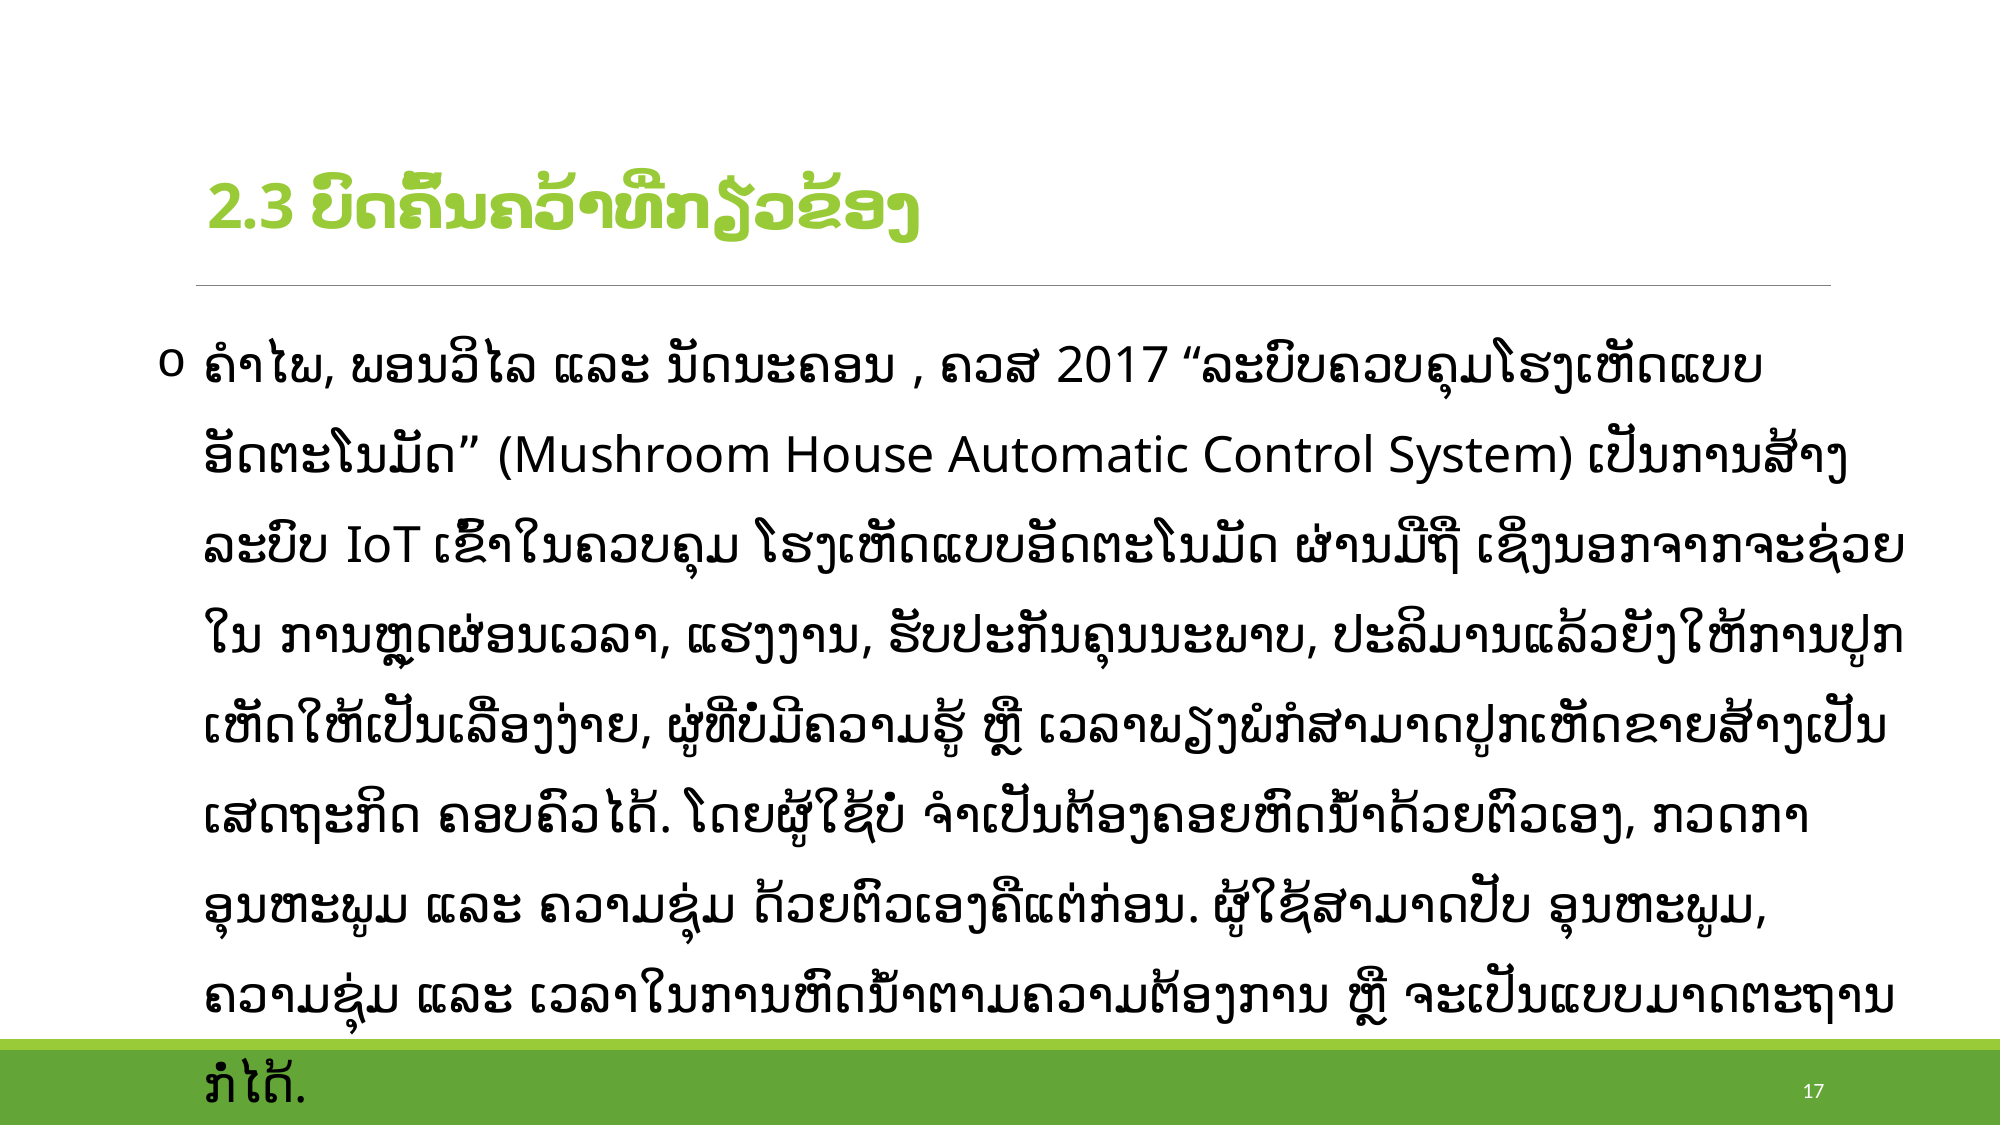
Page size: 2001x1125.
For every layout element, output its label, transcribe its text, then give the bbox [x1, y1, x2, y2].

title 2.3 ບົດຄົ້ນຄວ້າທີ່ກຽ່ວຂ້ອງ [191, 126, 1542, 295]
text_box ຄຳໄພ, ພອນວິໄລ ແລະ ນັດນະຄອນ , ຄວສ 2017 “ລະບົບຄວບຄຸມໂຮງເຫັດແບບອັດຕະໂນມັດ” (Mushroom House Automatic Control System) ເປັນການສ້າງລະບົບ IoT ເຂົ້າໃນຄວບຄຸມ ໂຮງເຫັດແບບອັດຕະໂນມັດ ຜ່ານມືຖື ເຊິ່ງນອກຈາກຈະຊ່ວຍໃນ ການຫຼຸດຜ່ອນເວລາ, ແຮງງານ, ຮັບປະກັນຄຸນນະພາບ, ປະລິມານແລ້ວຍັງໃຫ້ການປູກເຫັດໃຫ້ເປັນເລື່ອງງ່າຍ, ຜູ່ທີ່ບໍ່ມີຄວາມຮູ້ ຫຼື ເວລາພຽງພໍກໍສາມາດປູກເຫັດຂາຍສ້າງເປັນ ເສດຖະກິດ ຄອບຄົວໄດ້. ໂດຍຜູ້ໃຊ້ບໍ່ ຈຳເປັນຕ້ອງຄອຍຫົດນ້ຳດ້ວຍຕົວເອງ, ກວດກາອຸນຫະພູມ ແລະ ຄວາມຊຸ່ມ ດ້ວຍຕົວເອງຄືແຕ່ກ່ອນ. ຜູ້ໃຊ້ສາມາດປັບ ອຸນຫະພູມ, ຄວາມຊຸ່ມ ແລະ ເວລາໃນການຫົດນ້ຳຕາມຄວາມຕ້ອງການ ຫຼື ຈະເປັນແບບມາດຕະຖານກໍ່ໄດ້. [141, 295, 1923, 1121]
